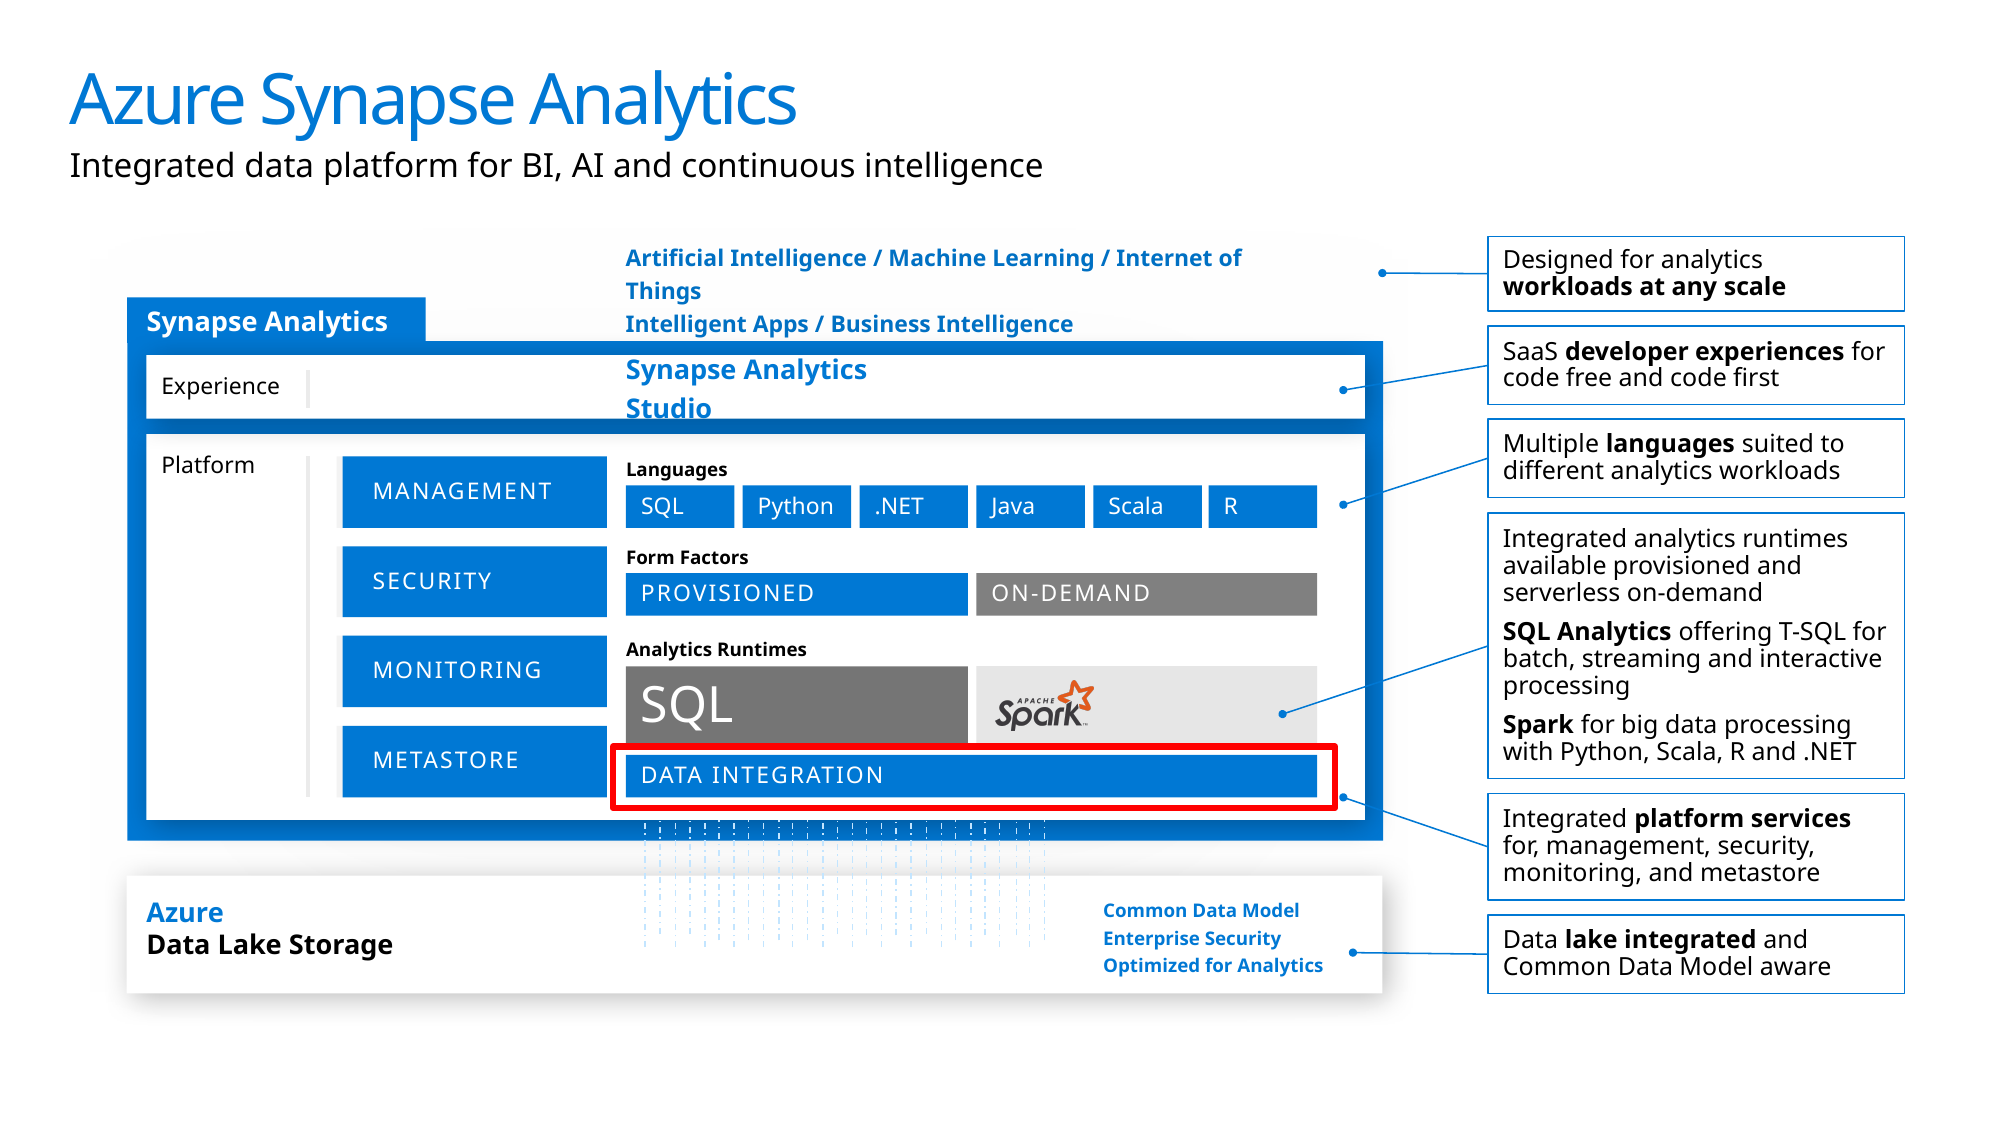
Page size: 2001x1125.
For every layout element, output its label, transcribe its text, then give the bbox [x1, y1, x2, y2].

text_box Multiple languages suited to different analytics workloads [1487, 418, 1905, 498]
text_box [1282, 645, 1489, 715]
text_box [1343, 365, 1489, 391]
text_box Artificial Intelligence / Machine Learning / Internet of Things Intelligent Apps / Business Intelligence [625, 238, 1297, 297]
text_box Integrated data platform for BI, AI and continuous intelligence [69, 148, 1343, 185]
text_box Integrated platform services for, management, security, monitoring, and metastore [1487, 793, 1905, 901]
text_box SaaS developer experiences for code free and code first [1487, 325, 1905, 405]
text_box Integrated analytics runtimes available provisioned and serverless on-demand SQL Analytics offering T-SQL for batch, streaming and interactive processing Spark for big data processing with Python, Scala, R and .NET [1487, 512, 1905, 779]
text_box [1343, 457, 1489, 505]
text_box Designed for analytics workloads at any scale [1487, 236, 1905, 312]
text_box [126, 819, 1383, 994]
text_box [976, 665, 1318, 747]
title Azure Synapse Analytics [69, 36, 982, 148]
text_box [1343, 797, 1489, 848]
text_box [126, 297, 1384, 819]
text_box Data lake integrated and Common Data Model aware [1487, 914, 1905, 994]
